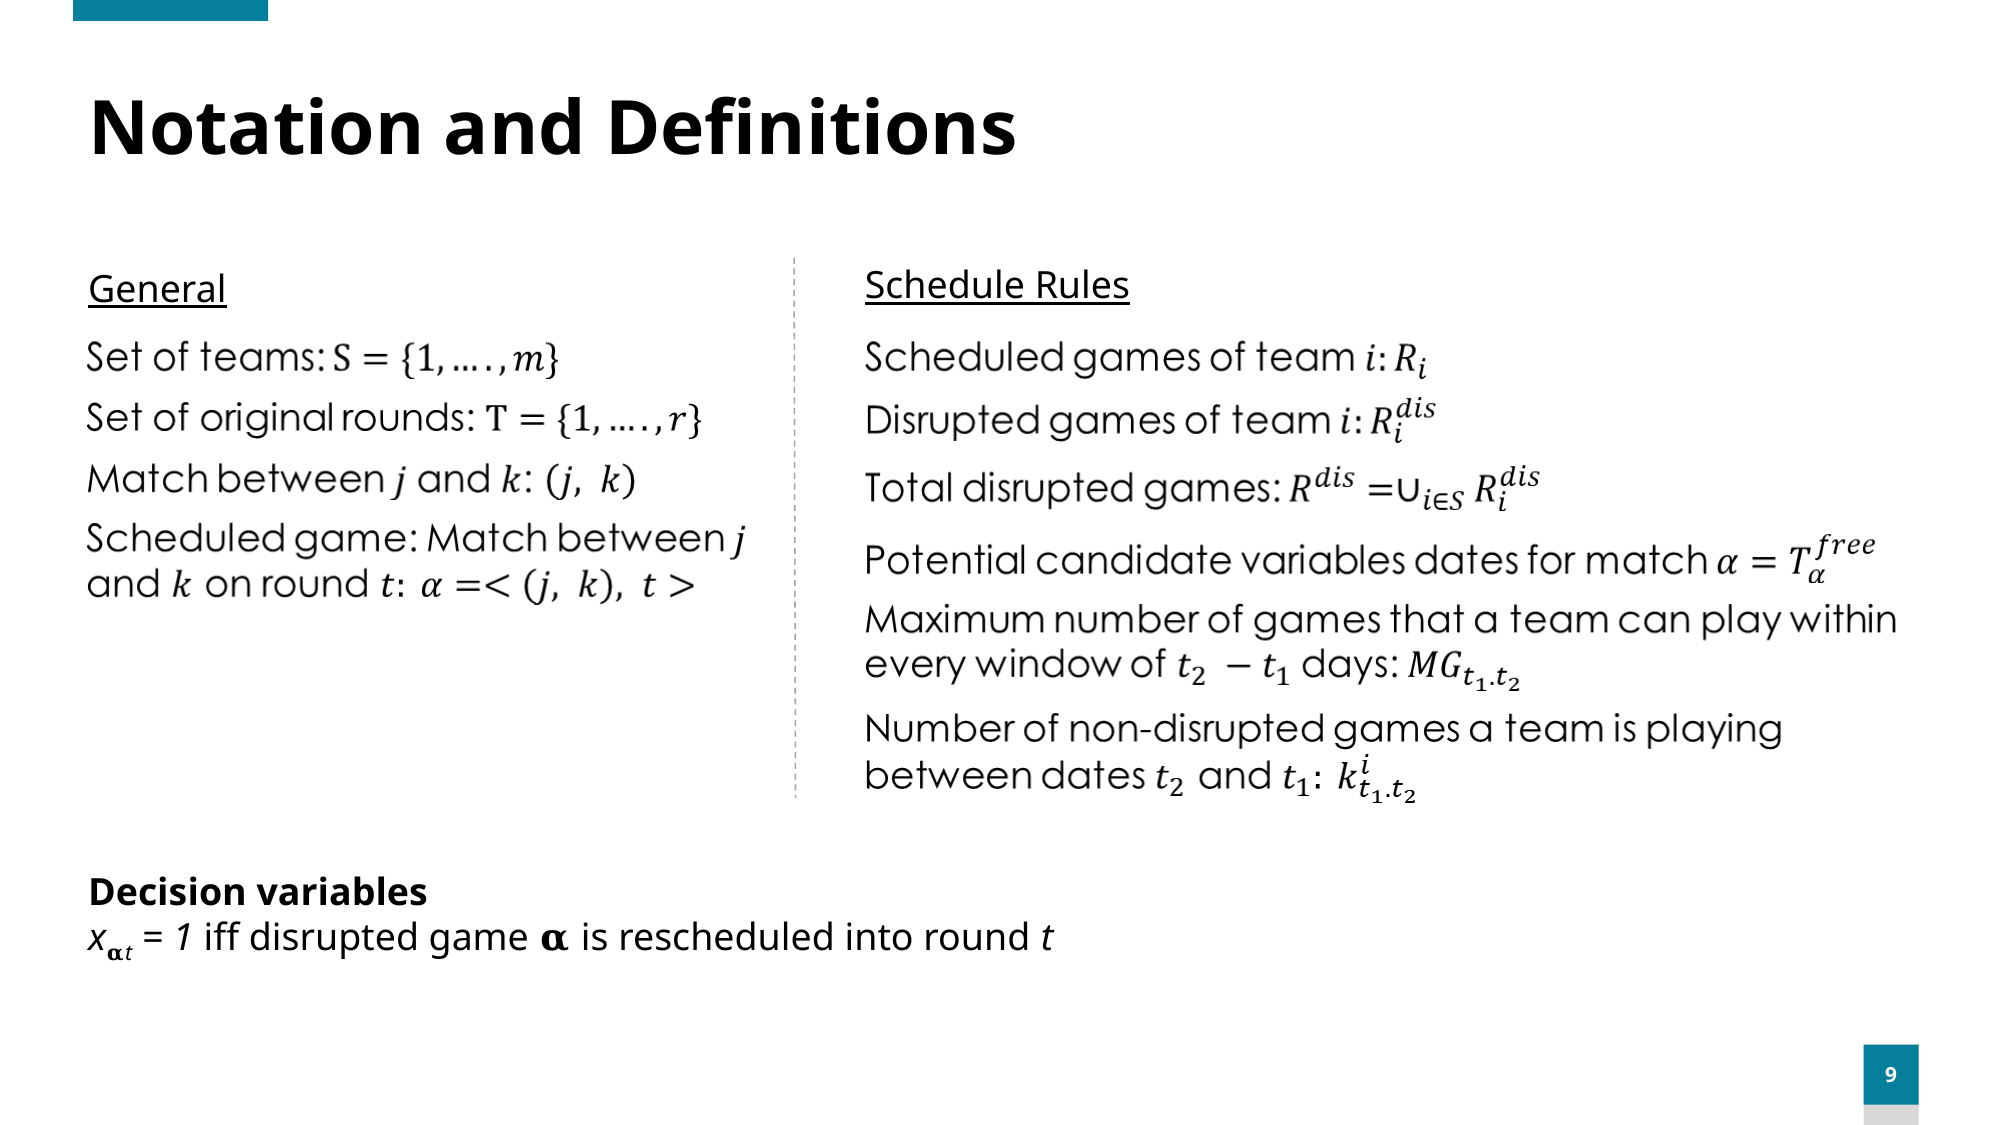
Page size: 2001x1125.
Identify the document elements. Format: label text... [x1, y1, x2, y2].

text_box [86, 514, 761, 606]
text_box [865, 332, 1451, 379]
text_box Decision variables x𝛂t = 1 iff disrupted game 𝛂 is rescheduled into round t [73, 860, 1949, 972]
text_box Schedule Rules [850, 253, 1157, 314]
text_box General [73, 257, 254, 318]
text_box [865, 392, 1442, 443]
text_box [86, 332, 564, 379]
text_box [865, 460, 1548, 511]
text_box [864, 595, 1949, 691]
text_box [86, 454, 672, 500]
text_box [864, 528, 1887, 583]
title Notation and Definitions [73, 29, 1720, 232]
text_box [864, 704, 1949, 803]
text_box [86, 393, 708, 439]
